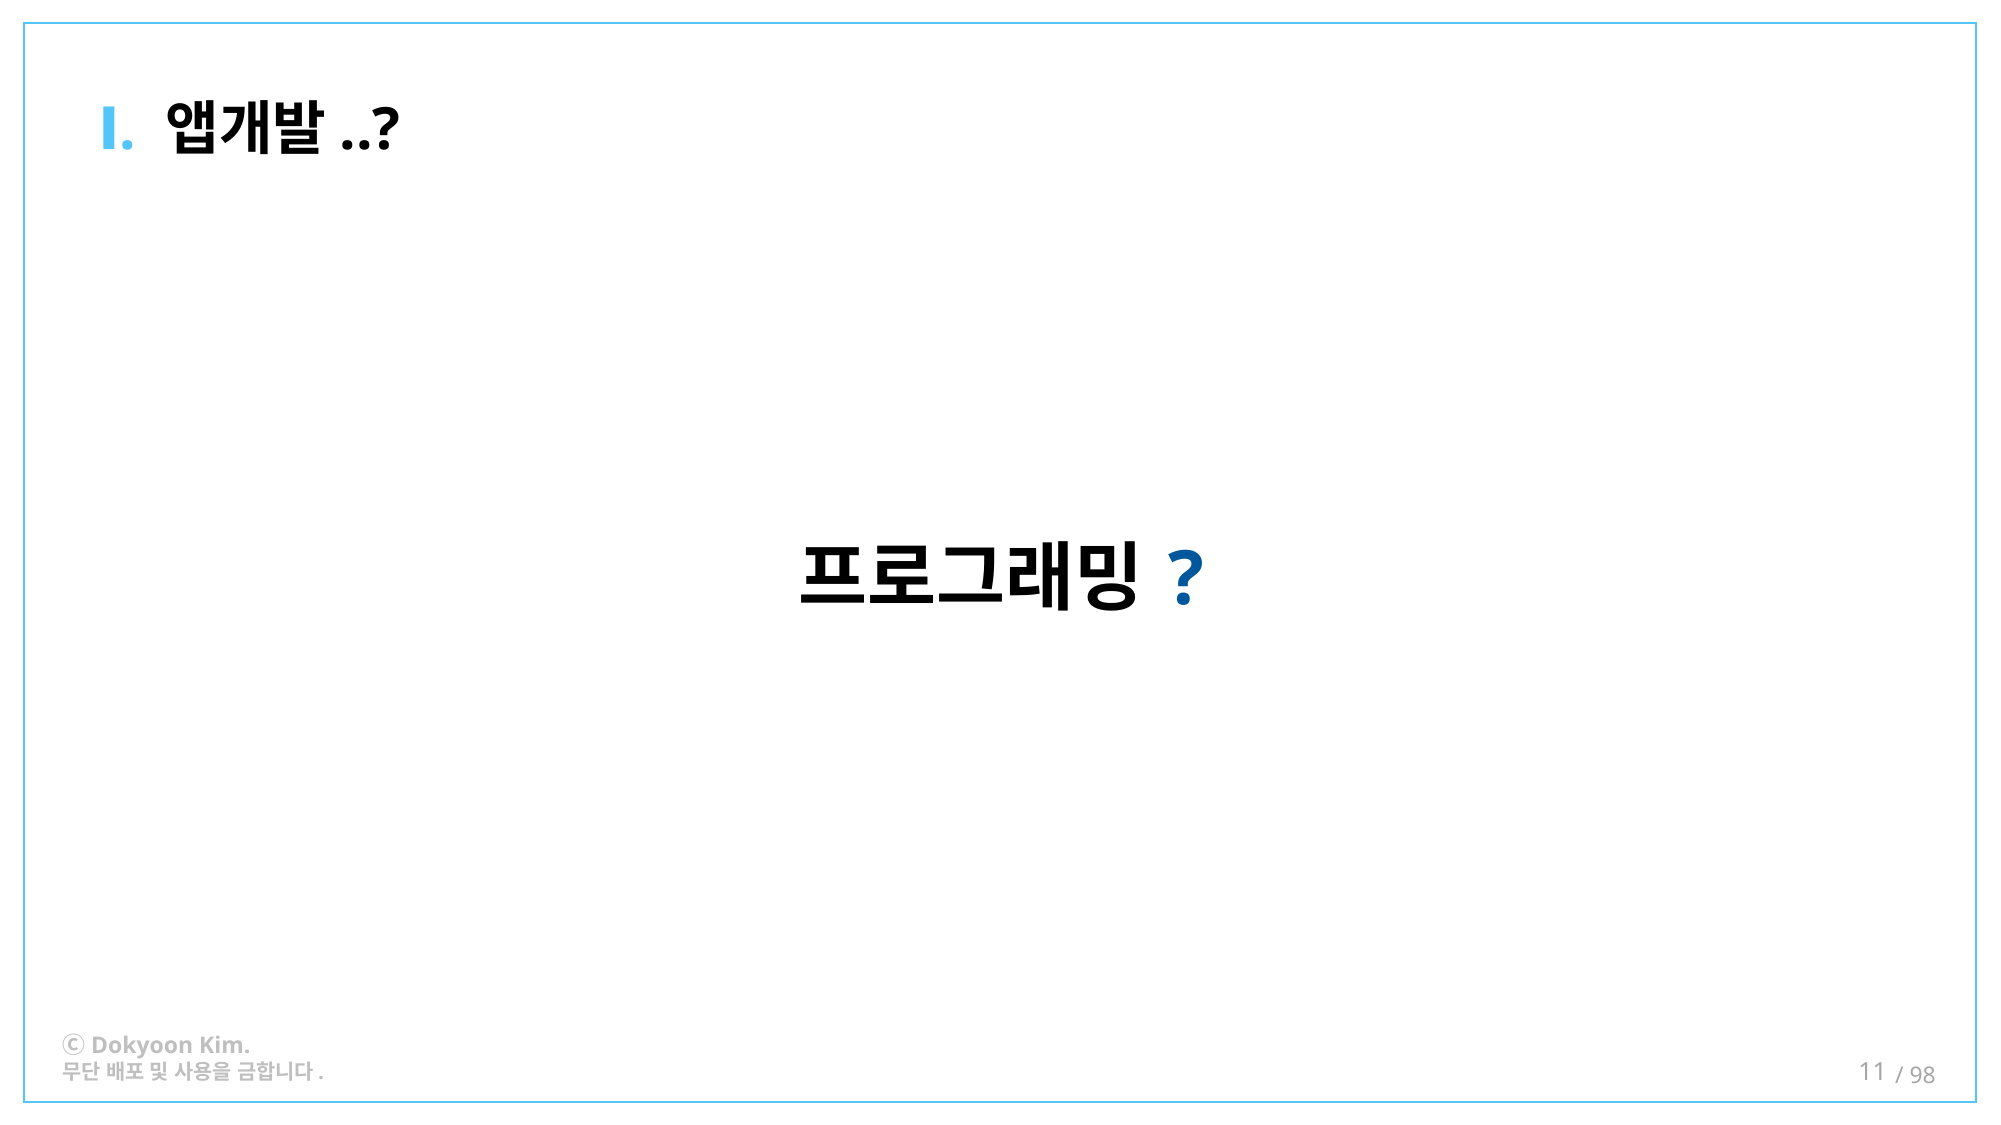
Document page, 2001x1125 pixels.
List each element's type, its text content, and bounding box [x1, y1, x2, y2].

text_box ? [1041, 521, 1219, 642]
text_box Ⅰ. 앱개발..? [83, 83, 1238, 170]
slide_number 11 [1451, 1042, 1902, 1103]
text_box 프로그래밍 [755, 521, 1041, 642]
